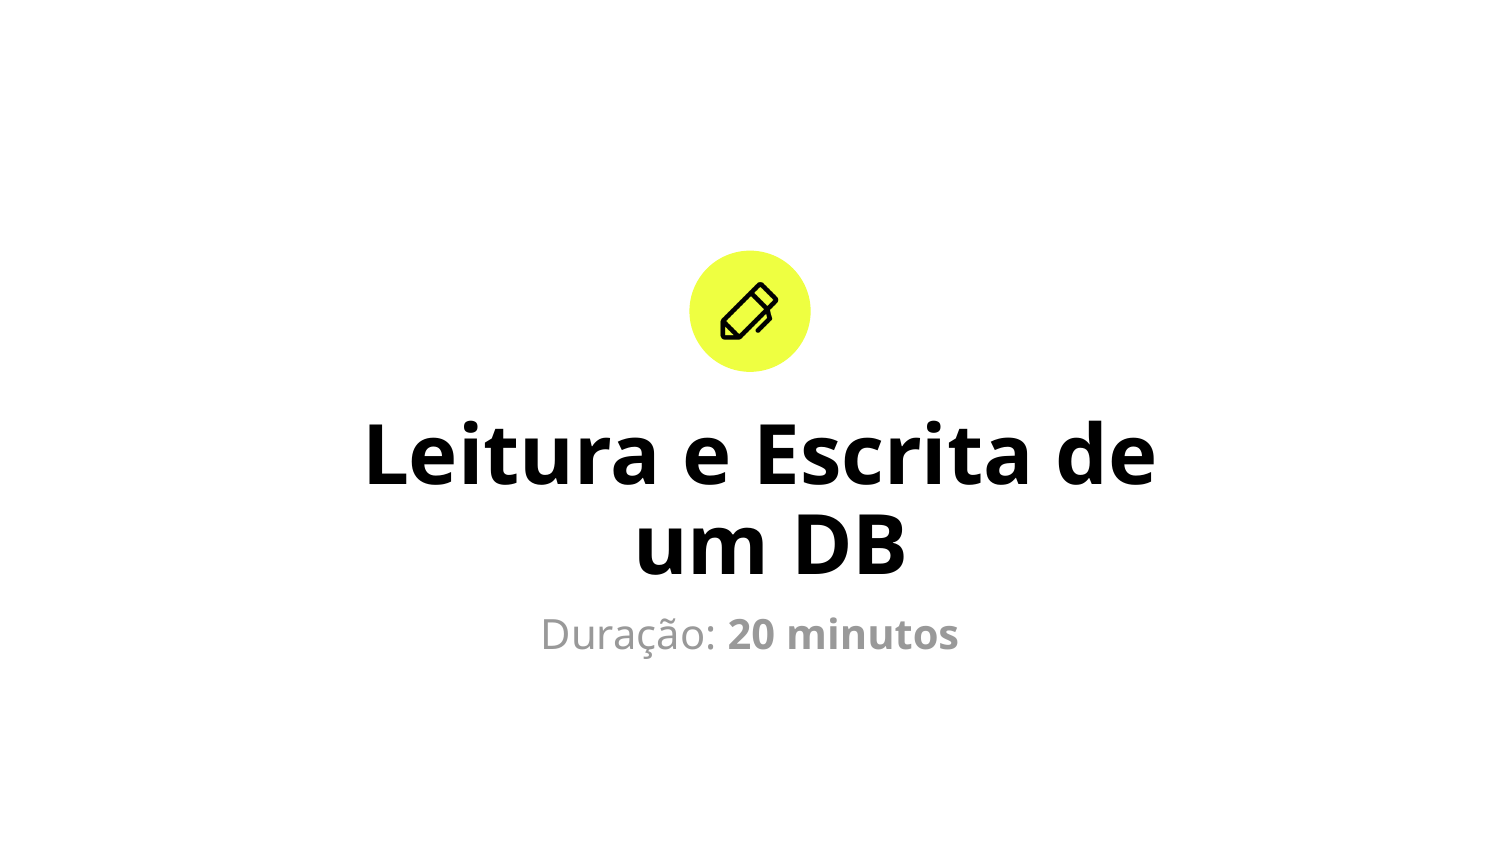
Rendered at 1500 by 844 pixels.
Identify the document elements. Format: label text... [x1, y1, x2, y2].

text_box Duração: 20 minutos [161, 592, 1339, 673]
text_box Leitura e Escrita de um DB [249, 397, 1271, 592]
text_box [689, 250, 811, 373]
